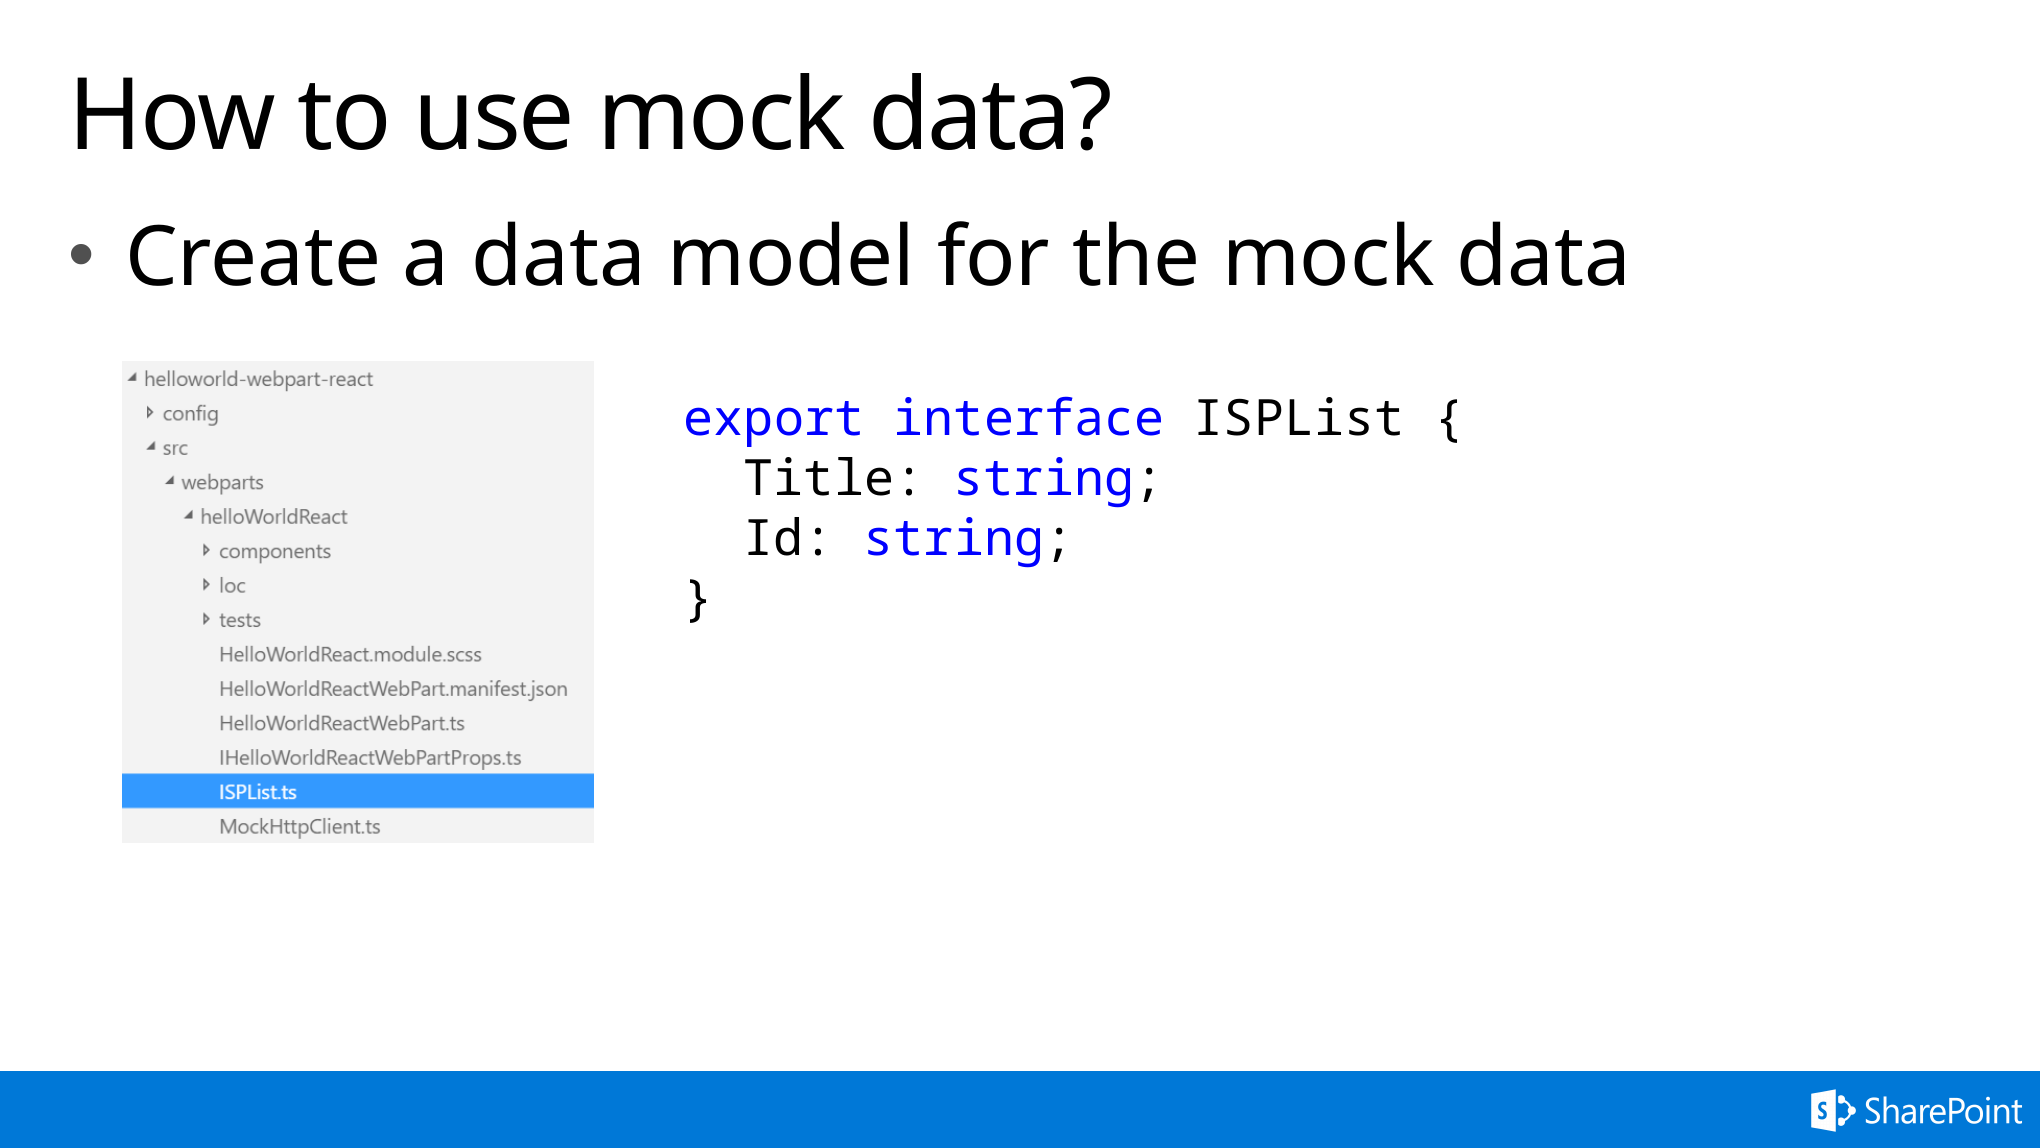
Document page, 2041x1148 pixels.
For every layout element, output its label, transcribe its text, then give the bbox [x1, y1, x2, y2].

text_box export interface ISPList { Title: string; Id: string; } [653, 361, 1782, 703]
picture [122, 360, 594, 843]
list Create a data model for the mock data [45, 199, 1996, 876]
title How to use mock data? [45, 48, 1996, 199]
picture [1793, 1071, 2040, 1148]
